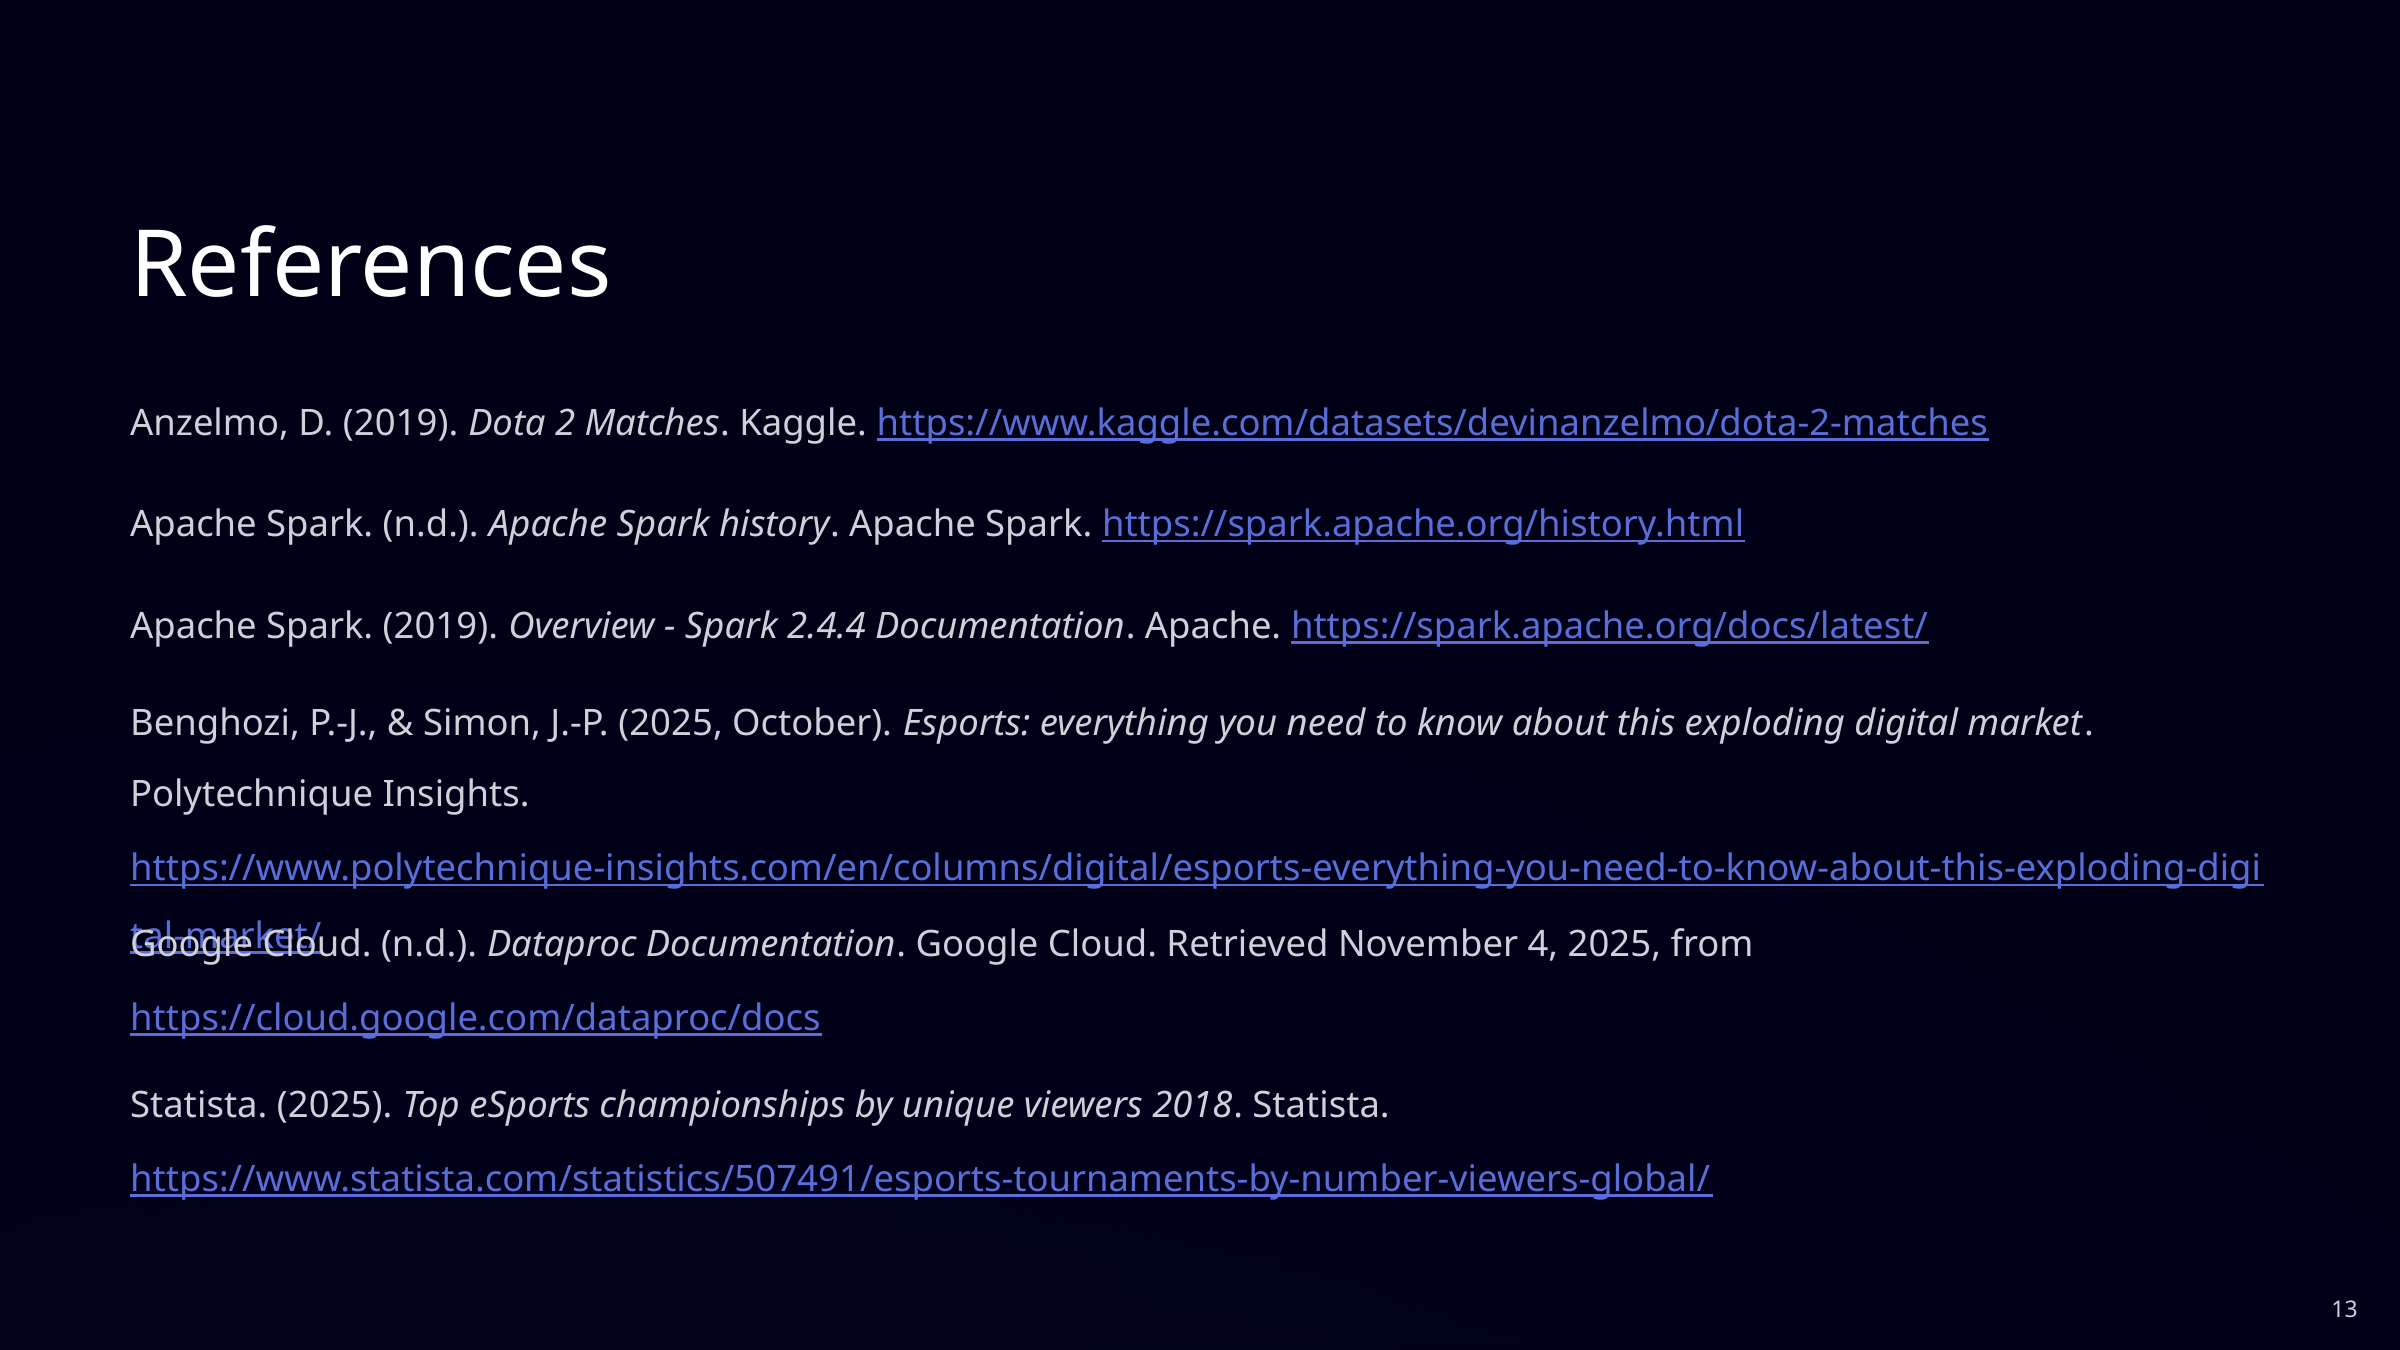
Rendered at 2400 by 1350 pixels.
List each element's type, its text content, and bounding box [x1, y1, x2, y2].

text_box Anzelmo, D. (2019). Dota 2 Matches. Kaggle. https://www.kaggle.com/datasets/devinanzelmo/dota-2-matches [130, 367, 2270, 428]
text_box Statista. (2025). Top eSports championships by unique viewers 2018. Statista. https://www.statista.com/statistics/507491/esports-tournaments-by-number-viewers-global/ [130, 1053, 2270, 1173]
text_box Apache Spark. (2019). Overview - Spark 2.4.4 Documentation. Apache. https://spark.apache.org/docs/latest/ [130, 570, 2270, 631]
text_box References [130, 177, 1061, 294]
text_box Apache Spark. (n.d.). Apache Spark history. Apache Spark. https://spark.apache.org/history.html [130, 469, 2270, 529]
text_box 13 [2145, 1251, 2358, 1311]
text_box Google Cloud. (n.d.). Dataproc Documentation. Google Cloud. Retrieved November 4, 2025, from https://cloud.google.com/dataproc/docs [130, 892, 2270, 1012]
text_box Benghozi, P.-J., & Simon, J.-P. (2025, October). Esports: everything you need to know about this exploding digital market. Polytechnique Insights. https://www.polytechnique-insights.com/en/columns/digital/esports-everything-you-need-to-know-about-this-exploding-digital-market/ [130, 672, 2270, 851]
